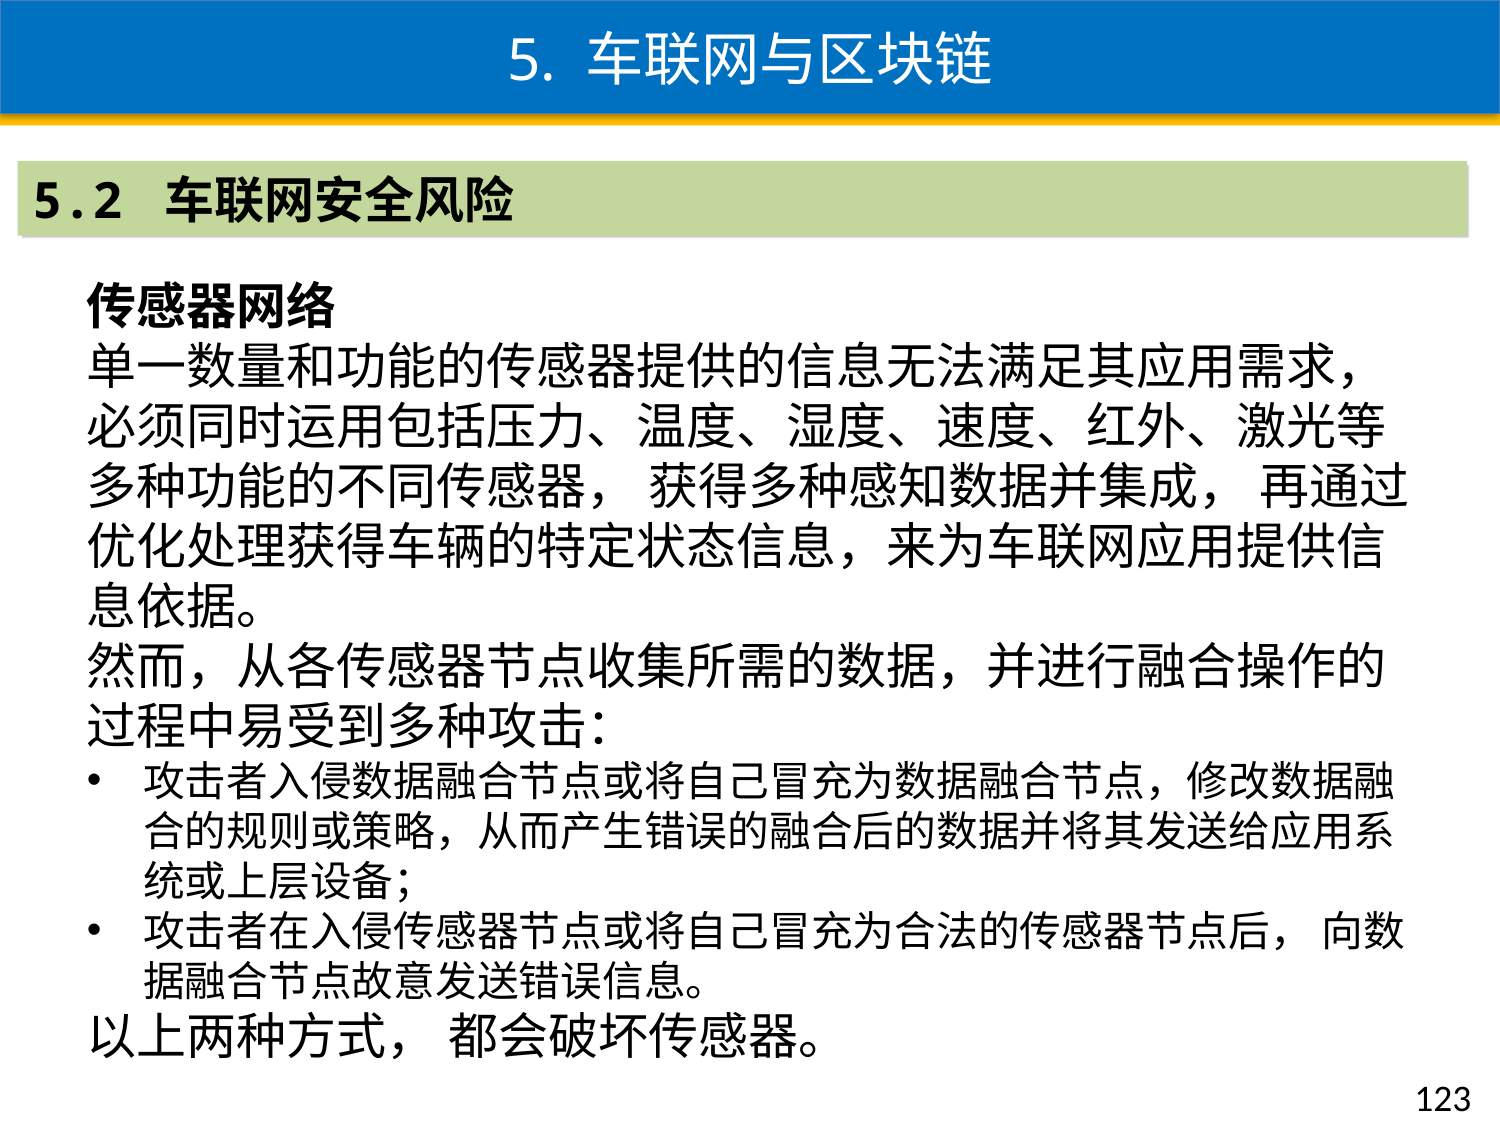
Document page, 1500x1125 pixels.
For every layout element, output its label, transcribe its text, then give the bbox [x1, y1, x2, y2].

text_box 传感器网络 单一数量和功能的传感器提供的信息无法满足其应用需求， 必须同时运用包括压力、温度、湿度、速度、红外、激光等多种功能的不同传感器， 获得多种感知数据并集成， 再通过优化处理获得车辆的特定状态信息，来为车联网应用提供信息依据。 然而，从各传感器节点收集所需的数据，并进行融合操作的过程中易受到多种攻击： 攻击者入侵数据融合节点或将自己冒充为数据融合节点，修改数据融合的规则或策略，从而产生错误的融合后的数据并将其发送给应用系统或上层设备； 攻击者在入侵传感器节点或将自己冒充为合法的传感器节点后， 向数据融合节点故意发送错误信息。 以上两种方式， 都会破坏传感器。 [72, 267, 1428, 1125]
text_box 5. 车联网与区块链 [0, 0, 1500, 114]
text_box 123 [1399, 1066, 1499, 1125]
text_box 5.2 车联网安全风险 [17, 160, 1467, 236]
